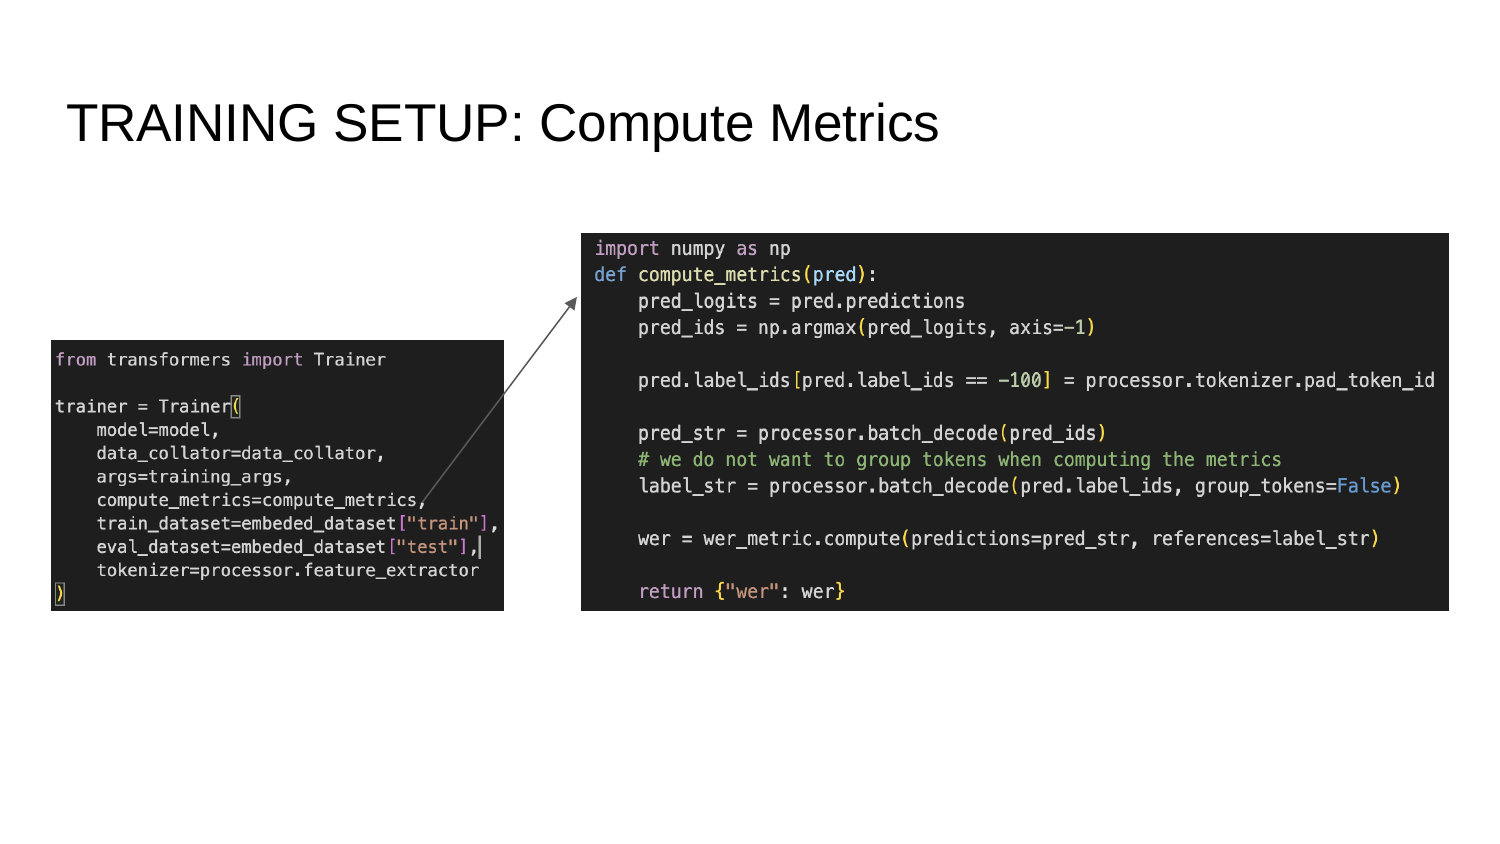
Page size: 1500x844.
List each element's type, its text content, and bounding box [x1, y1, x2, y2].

title TRAINING SETUP: Compute Metrics [51, 72, 1449, 167]
picture [580, 232, 1450, 611]
picture [50, 340, 504, 611]
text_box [422, 296, 578, 503]
